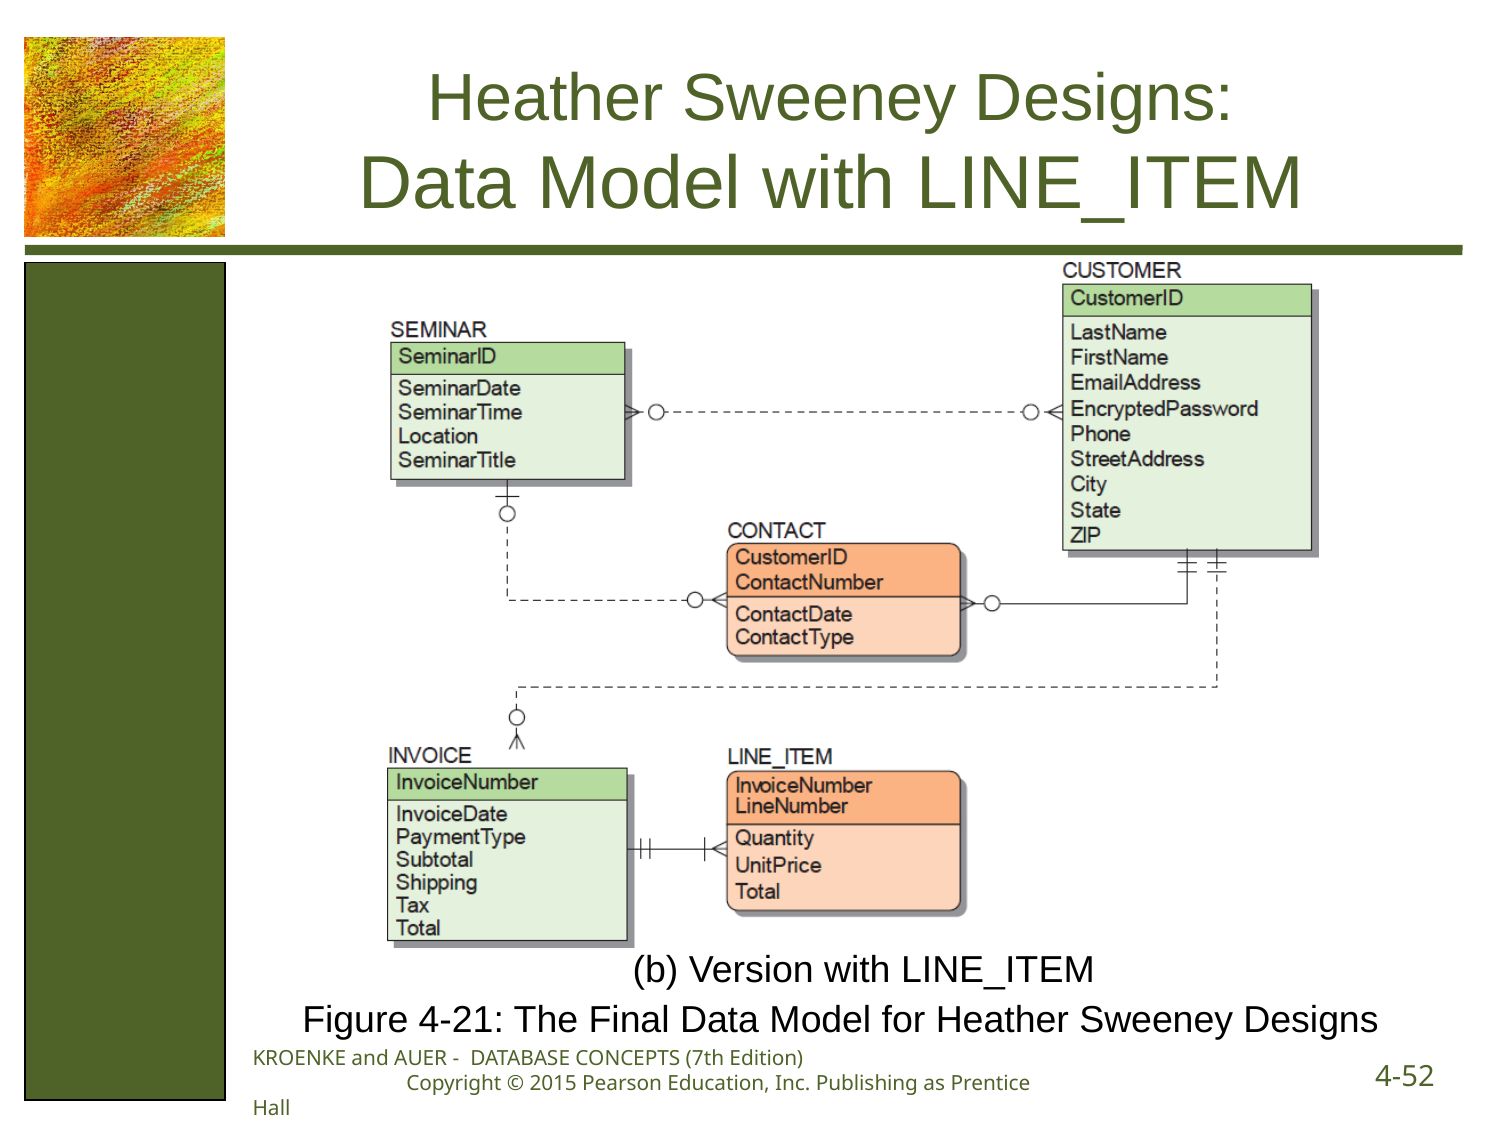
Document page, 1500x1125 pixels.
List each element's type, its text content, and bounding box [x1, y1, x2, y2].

picture [24, 37, 225, 237]
picture [387, 262, 1319, 948]
footer KROENKE and AUER - DATABASE CONCEPTS (7th Edition) Copyright © 2015 Pearson Education, Inc. Publishing as Prentice Hall [237, 1037, 1088, 1104]
title Heather Sweeney Designs: Data Model with LINE_ITEM [237, 44, 1426, 233]
text_box (b) Version with LINE_ITEM [617, 957, 1110, 987]
text_box Figure 4-21: The Final Data Model for Heather Sweeney Designs [287, 987, 1438, 1048]
slide_number 4-52 [1287, 1049, 1451, 1103]
